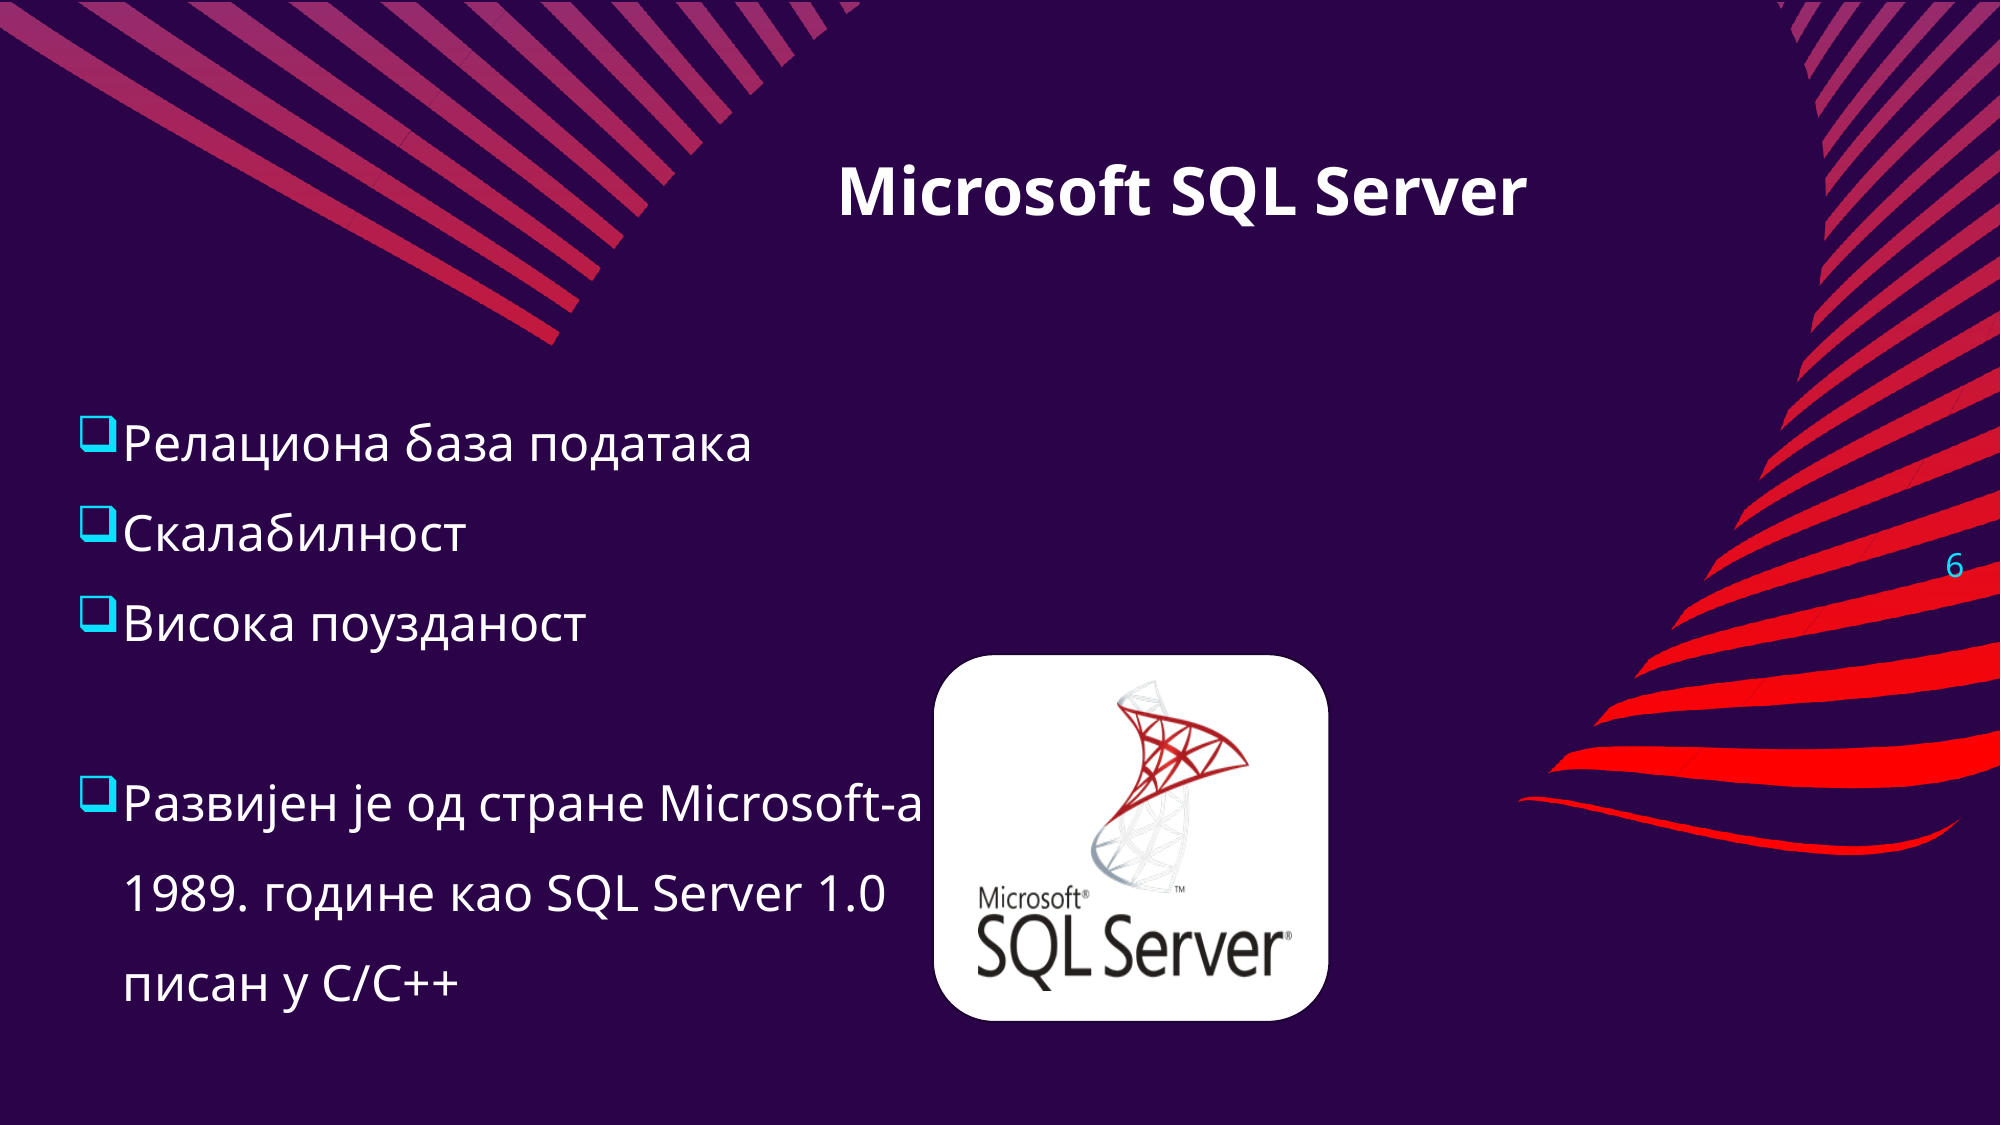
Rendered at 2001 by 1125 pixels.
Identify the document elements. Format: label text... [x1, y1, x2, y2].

list Релациона база података Скалабилност Висока поузданост Развијен је од стране Microsoft-а 1989. године као SQL Server 1.0 писан у C/C++ [61, 373, 968, 935]
slide_number 6 [1889, 519, 1980, 615]
text_box [931, 653, 1331, 1023]
picture [0, 0, 2000, 1125]
text_box Microsoft SQL Server [821, 141, 1569, 236]
